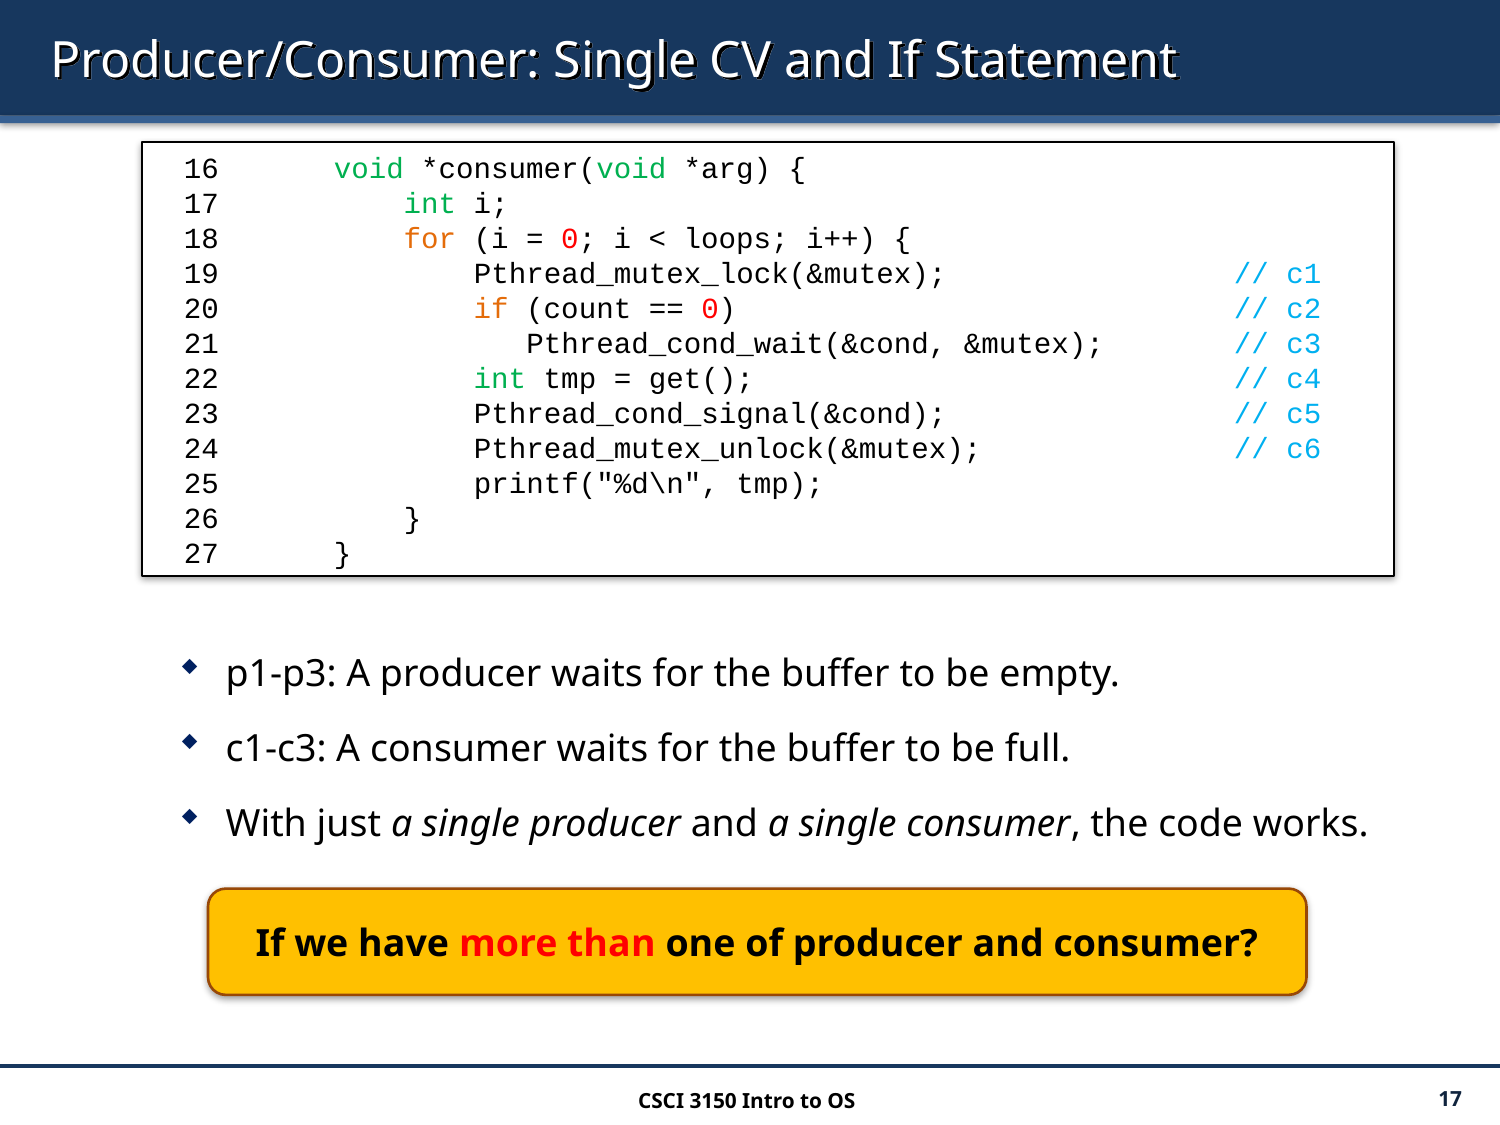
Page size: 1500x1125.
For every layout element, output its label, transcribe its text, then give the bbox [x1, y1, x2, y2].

title Producer/Consumer: Single CV and If Statement [34, 8, 1477, 106]
text_box If we have more than one of producer and consumer? [204, 885, 1310, 999]
slide_number 17 [1306, 1081, 1483, 1118]
list p1-p3: A producer waits for the buffer to be empty. c1-c3: A consumer waits for the buffer to be full. With just a single producer and a single consumer, the code works. [88, 618, 1449, 935]
footer CSCI 3150 Intro to OS [497, 1079, 997, 1117]
text_box 16 void *consumer(void *arg) { 17 int i; 18 for (i = 0; i < loops; i++) { 19 Pthread_mutex_lock(&mutex); // c1 20 if (count == 0) // c2 21 Pthread_cond_wait(&cond, &mutex); // c3 22 int tmp = get(); // c4 23 Pthread_cond_signal(&cond); // c5 24 Pthread_mutex_unlock(&mutex); // c6 25 printf("%d\n", tmp); 26 } 27 } [139, 139, 1397, 580]
